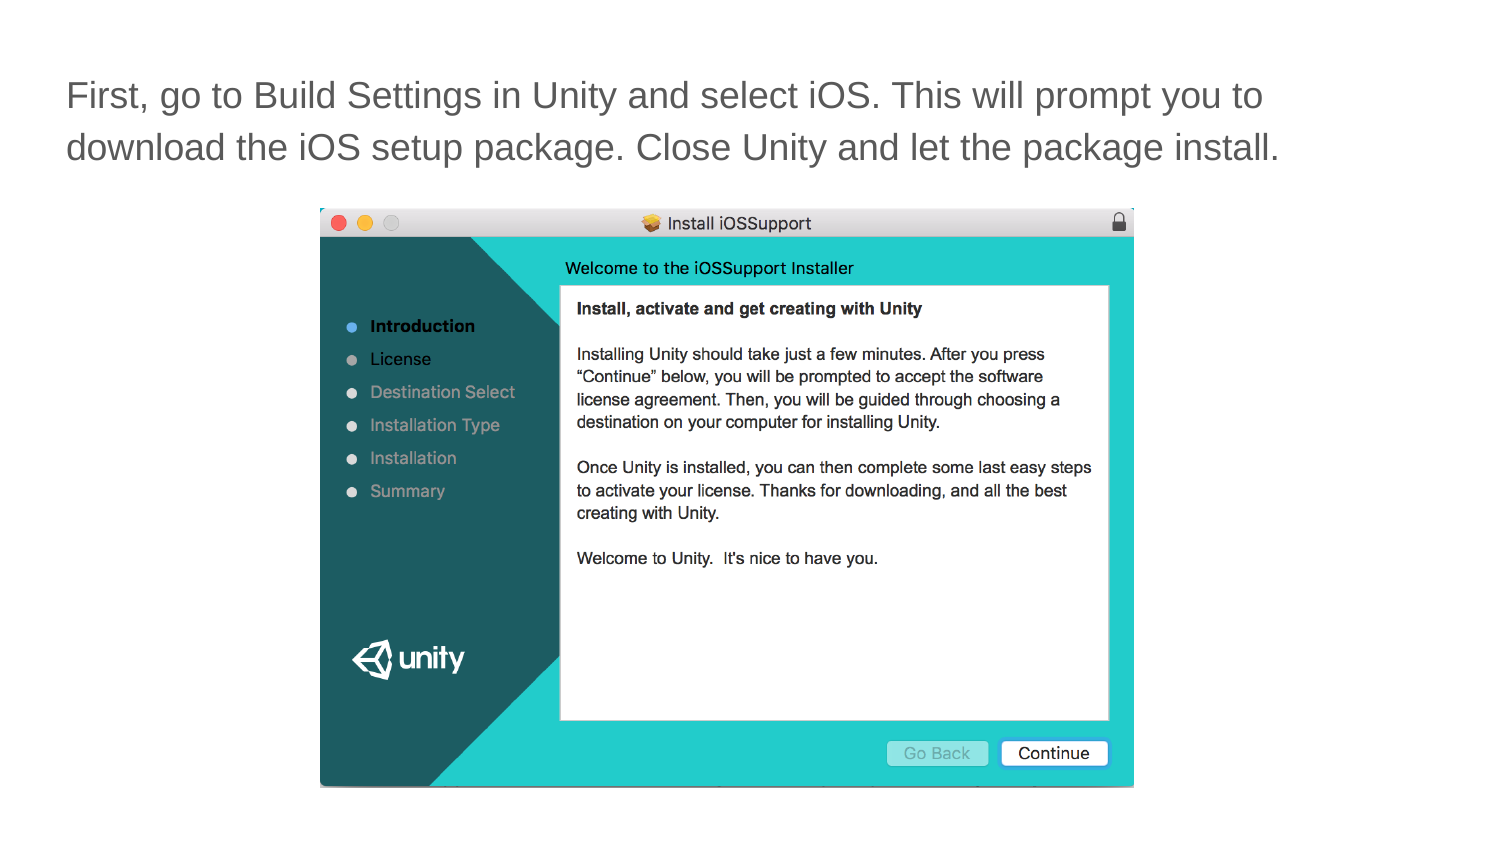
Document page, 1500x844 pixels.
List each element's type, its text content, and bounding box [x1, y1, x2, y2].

picture [319, 208, 1135, 788]
list First, go to Build Settings in Unity and select iOS. This will prompt you to download the iOS setup package. Close Unity and let the package install. [51, 49, 1449, 610]
